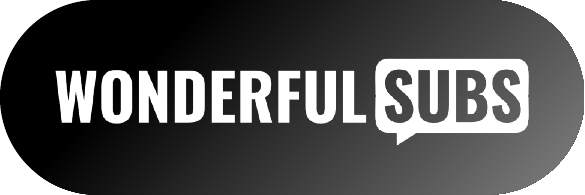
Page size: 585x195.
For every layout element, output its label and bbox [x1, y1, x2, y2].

text_box [0, 0, 585, 195]
picture [40, 46, 544, 149]
